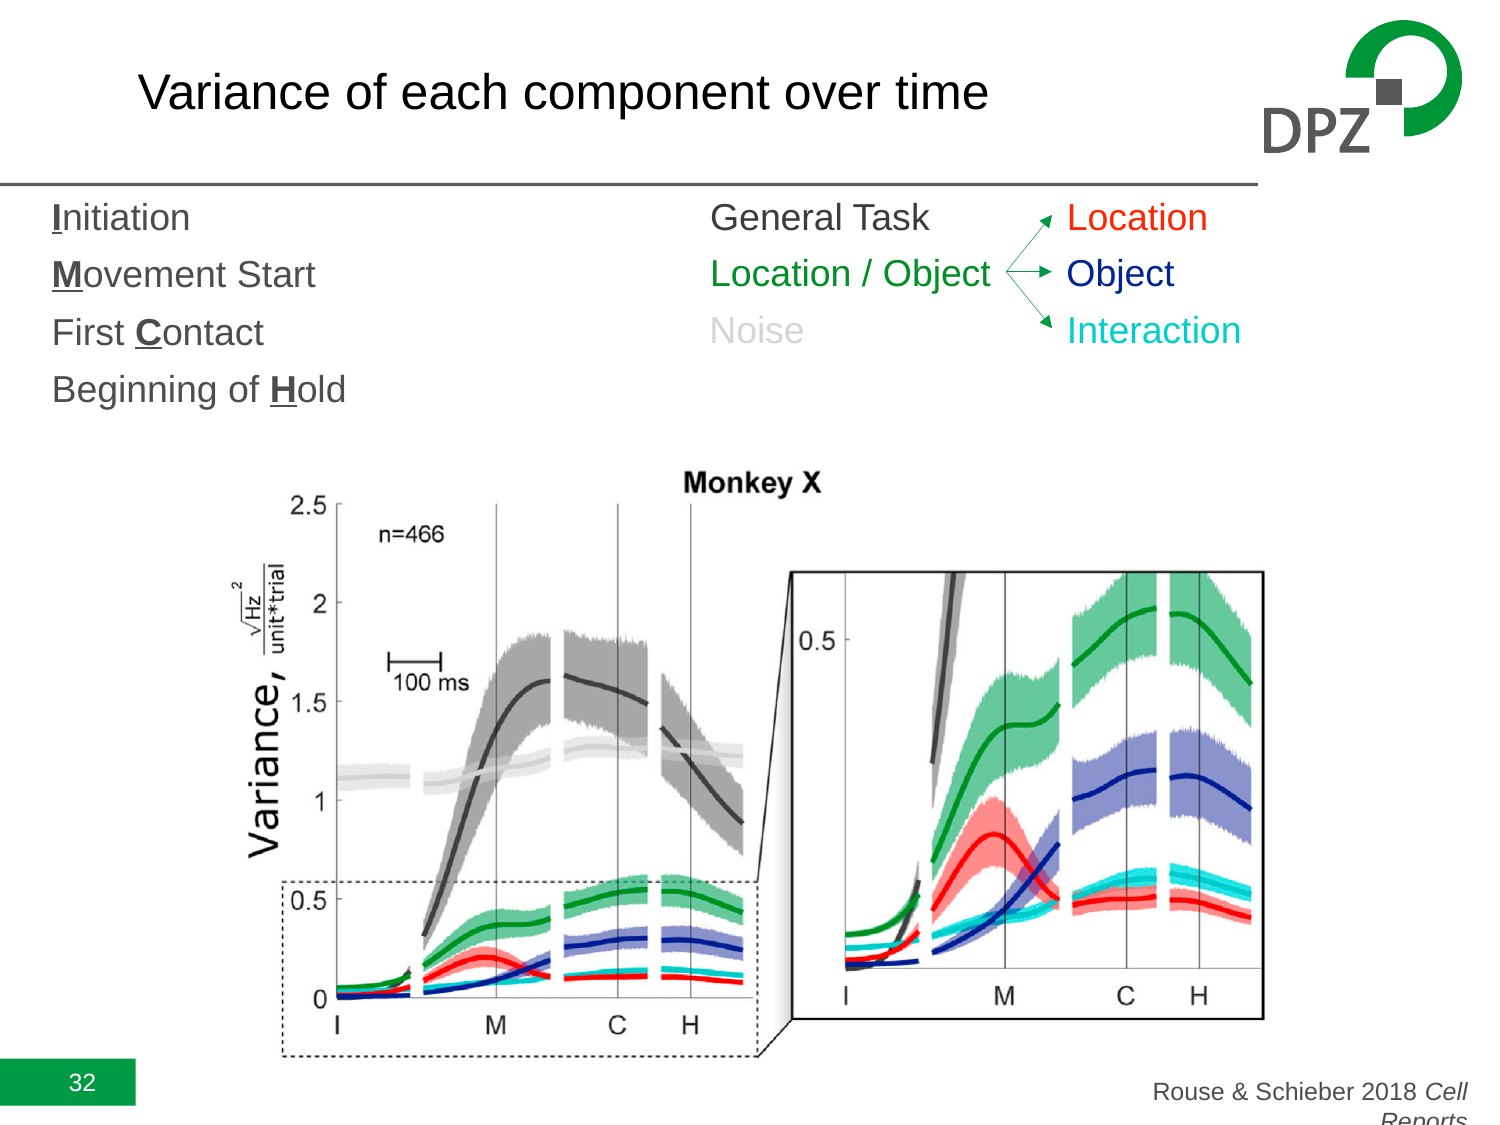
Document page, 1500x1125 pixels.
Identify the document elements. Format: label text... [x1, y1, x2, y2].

text_box Initiation Movement Start First Contact Beginning of Hold [36, 185, 362, 418]
text_box Rouse & Schieber 2018 Cell Reports [1045, 1067, 1483, 1125]
title Variance of each component over time [122, 42, 1184, 137]
picture [217, 446, 1283, 1095]
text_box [693, 184, 1259, 360]
slide_number 32 [0, 1058, 112, 1123]
